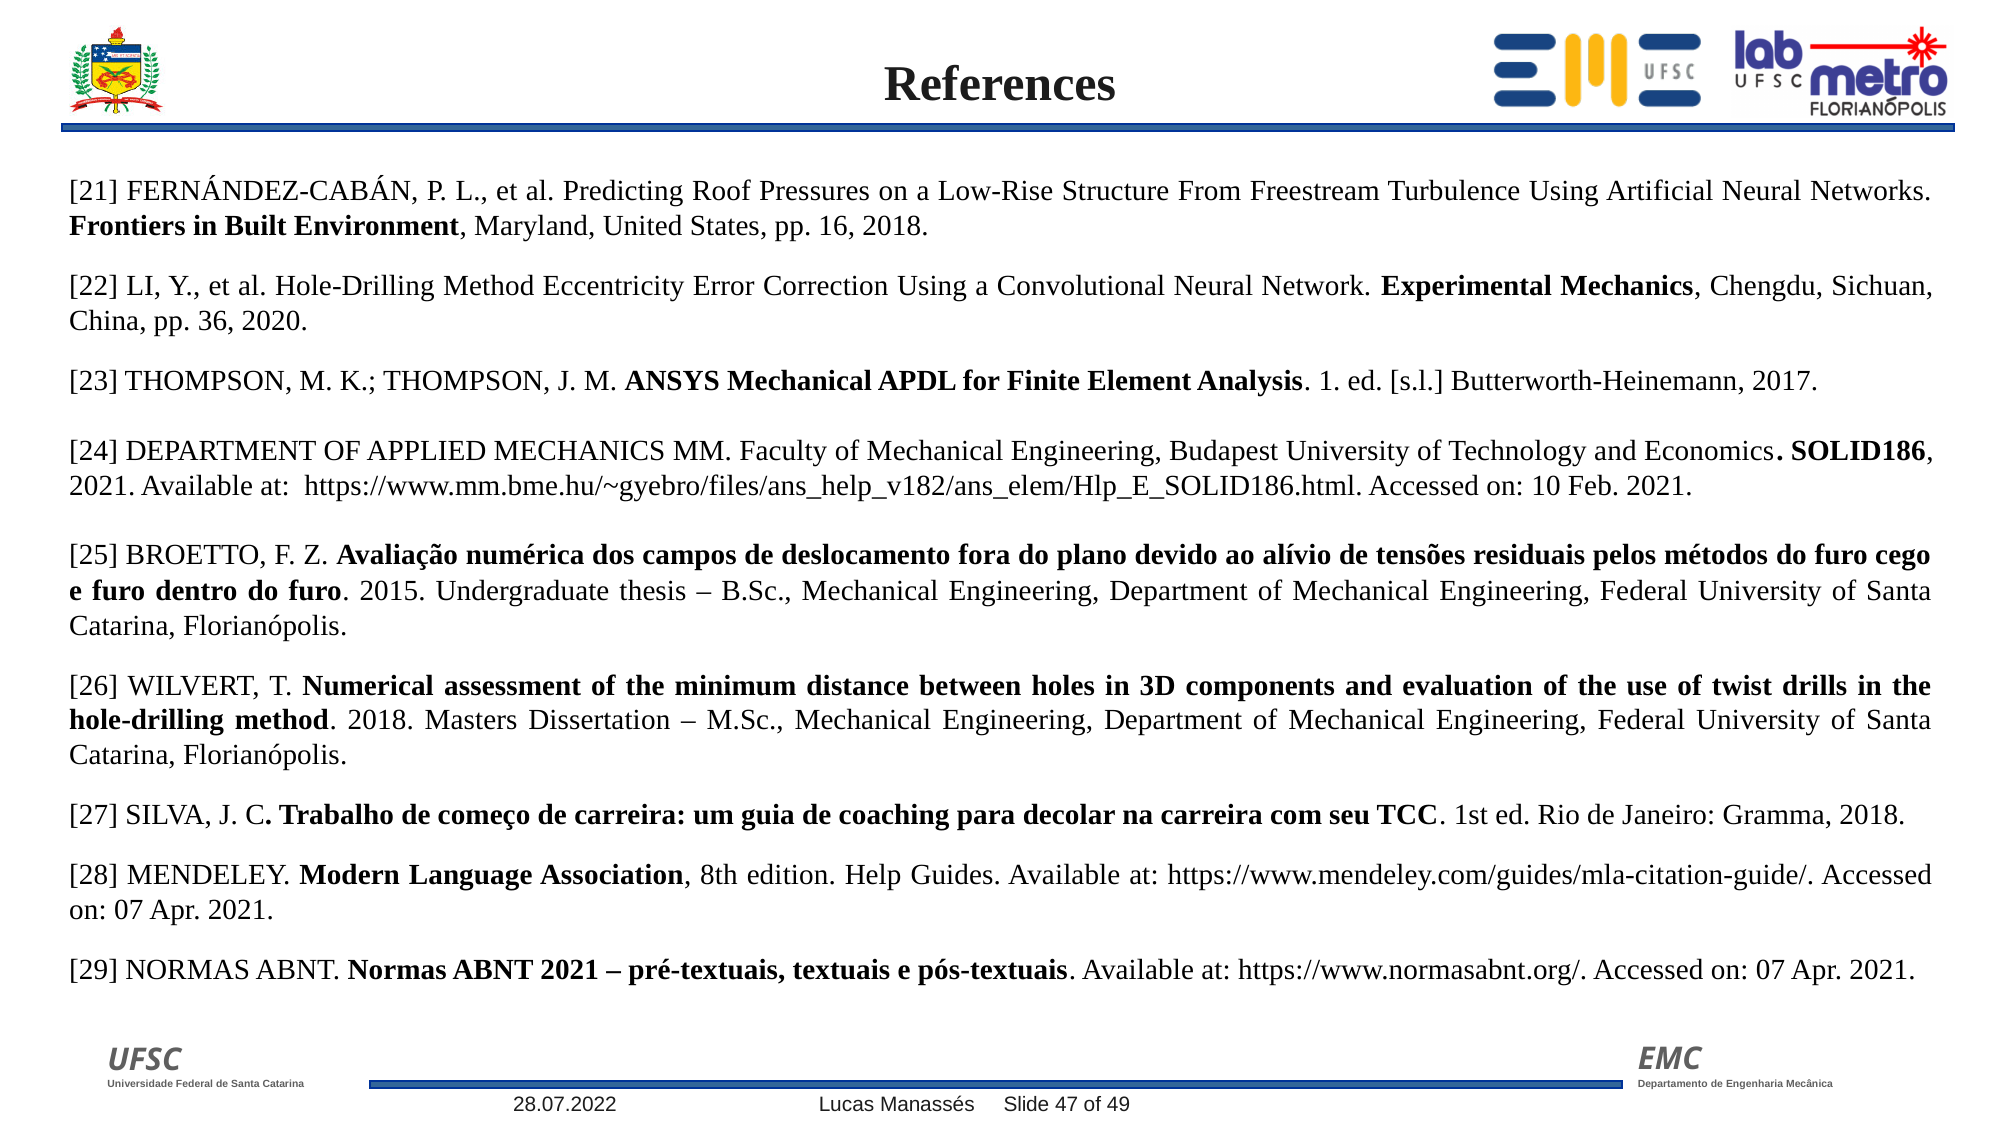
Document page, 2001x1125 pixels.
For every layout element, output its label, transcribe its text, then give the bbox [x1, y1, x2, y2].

picture [1485, 26, 1710, 115]
picture [67, 25, 166, 116]
text_box [21] FERNÁNDEZ-CABÁN, P. L., et al. Predicting Roof Pressures on a Low-Rise Structure From Freestream Turbulence Using Artificial Neural Networks. Frontiers in Built Environment, Maryland, United States, pp. 16, 2018. [22] LI, Y., et al. Hole-Drilling Method Eccentricity Error Correction Using a Convolutional Neural Network. Experimental Mechanics, Chengdu, Sichuan, China, pp. 36, 2020. [23] THOMPSON, M. K.; THOMPSON, J. M. ANSYS Mechanical APDL for Finite Element Analysis. 1. ed. [s.l.] Butterworth-Heinemann, 2017. [24] DEPARTMENT OF APPLIED MECHANICS MM. Faculty of Mechanical Engineering, Budapest University of Technology and Economics. SOLID186, 2021. Available at: https://www.mm.bme.hu/~gyebro/files/ans_help_v182/ans_elem/Hlp_E_SOLID186.html. Accessed on: 10 Feb. 2021. [25] BROETTO, F. Z. Avaliação numérica dos campos de deslocamento fora do plano devido ao alívio de tensões residuais pelos métodos do furo cego e furo dentro do furo. 2015. Undergraduate thesis – B.Sc., Mechanical Engineering, Department of Mechanical Engineering, Federal University of Santa Catarina, Florianópolis. [26] WILVERT, T. Numerical assessment of the minimum distance between holes in 3D components and evaluation of the use of twist drills in the hole-drilling method. 2018. Masters Dissertation – M.Sc., Mechanical Engineering, Department of Mechanical Engineering, Federal University of Santa Catarina, Florianópolis. [27] SILVA, J. C. Trabalho de começo de carreira: um guia de coaching para decolar na carreira com seu TCC. 1st ed. Rio de Janeiro: Gramma, 2018. [28] MENDELEY. Modern Language Association, 8th edition. Help Guides. Available at: https://www.mendeley.com/guides/mla-citation-guide/. Accessed on: 07 Apr. 2021. [29] NORMAS ABNT. Normas ABNT 2021 – pré-textuais, textuais e pós-textuais. Available at: https://www.normasabnt.org/. Accessed on: 07 Apr. 2021. [54, 163, 1949, 1098]
picture [1732, 26, 1954, 117]
